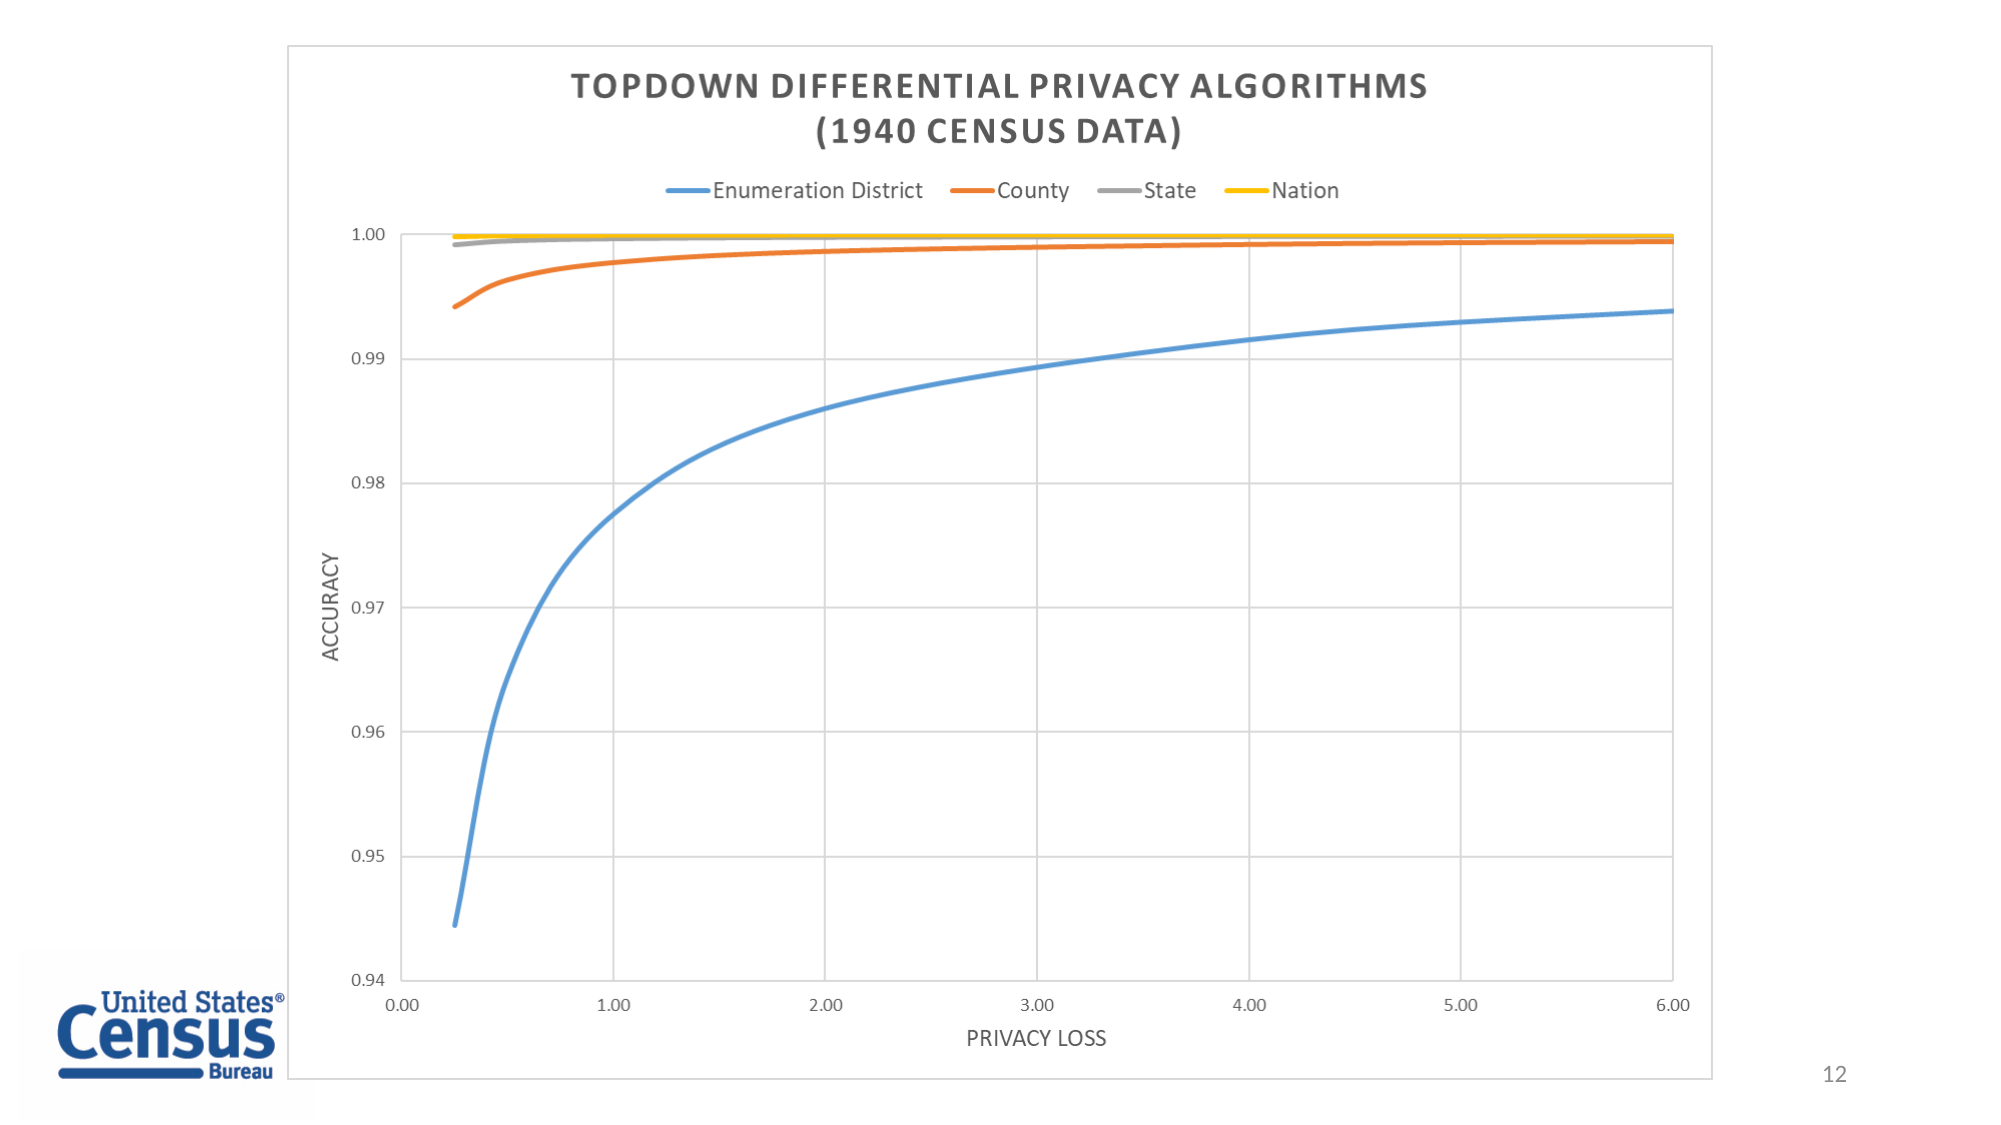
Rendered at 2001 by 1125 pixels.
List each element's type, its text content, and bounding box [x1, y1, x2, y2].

picture [18, 45, 1713, 1120]
slide_number 12 [1412, 1042, 1863, 1103]
